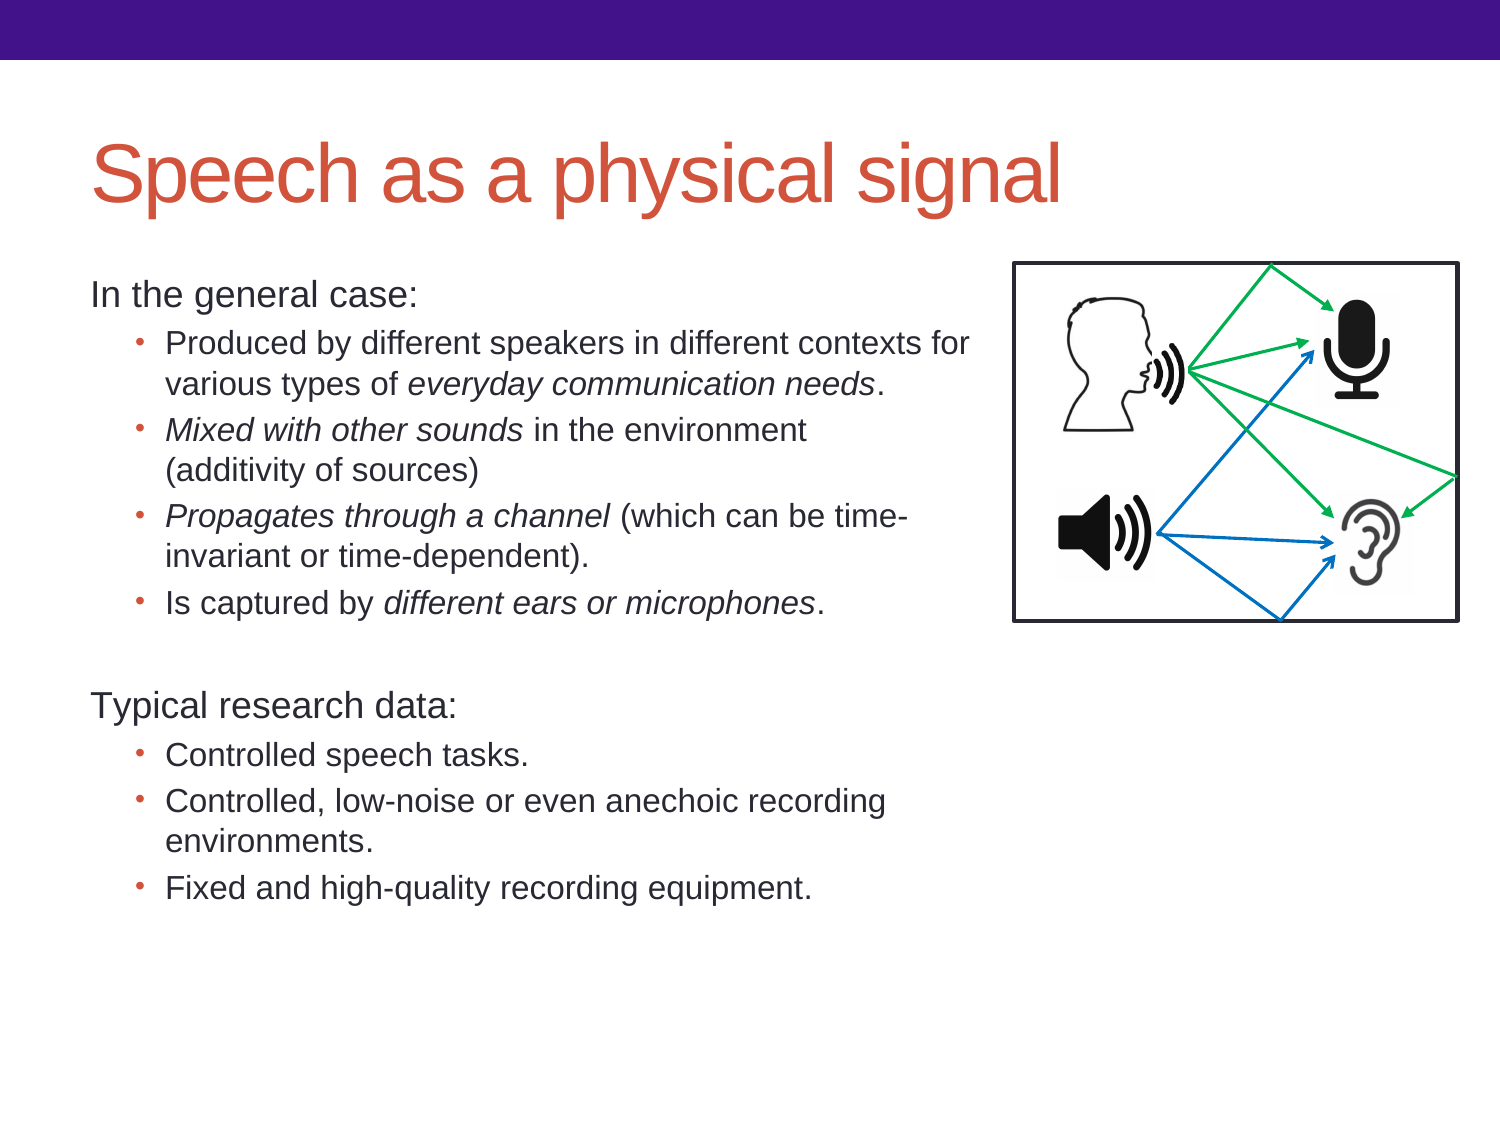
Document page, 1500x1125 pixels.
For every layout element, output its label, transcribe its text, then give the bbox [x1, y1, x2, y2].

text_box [1013, 263, 1458, 621]
title Speech as a physical signal [75, 87, 1425, 250]
list In the general case: Produced by different speakers in different contexts for various types of everyday communication needs. Mixed with other sounds in the environment (additivity of sources) Propagates through a channel (which can be time-invariant or time-dependent). Is captured by different ears or microphones. Typical research data: Controlled speech tasks. Controlled, low-noise or even anechoic recording environments. Fixed and high-quality recording equipment. [75, 262, 1014, 1063]
